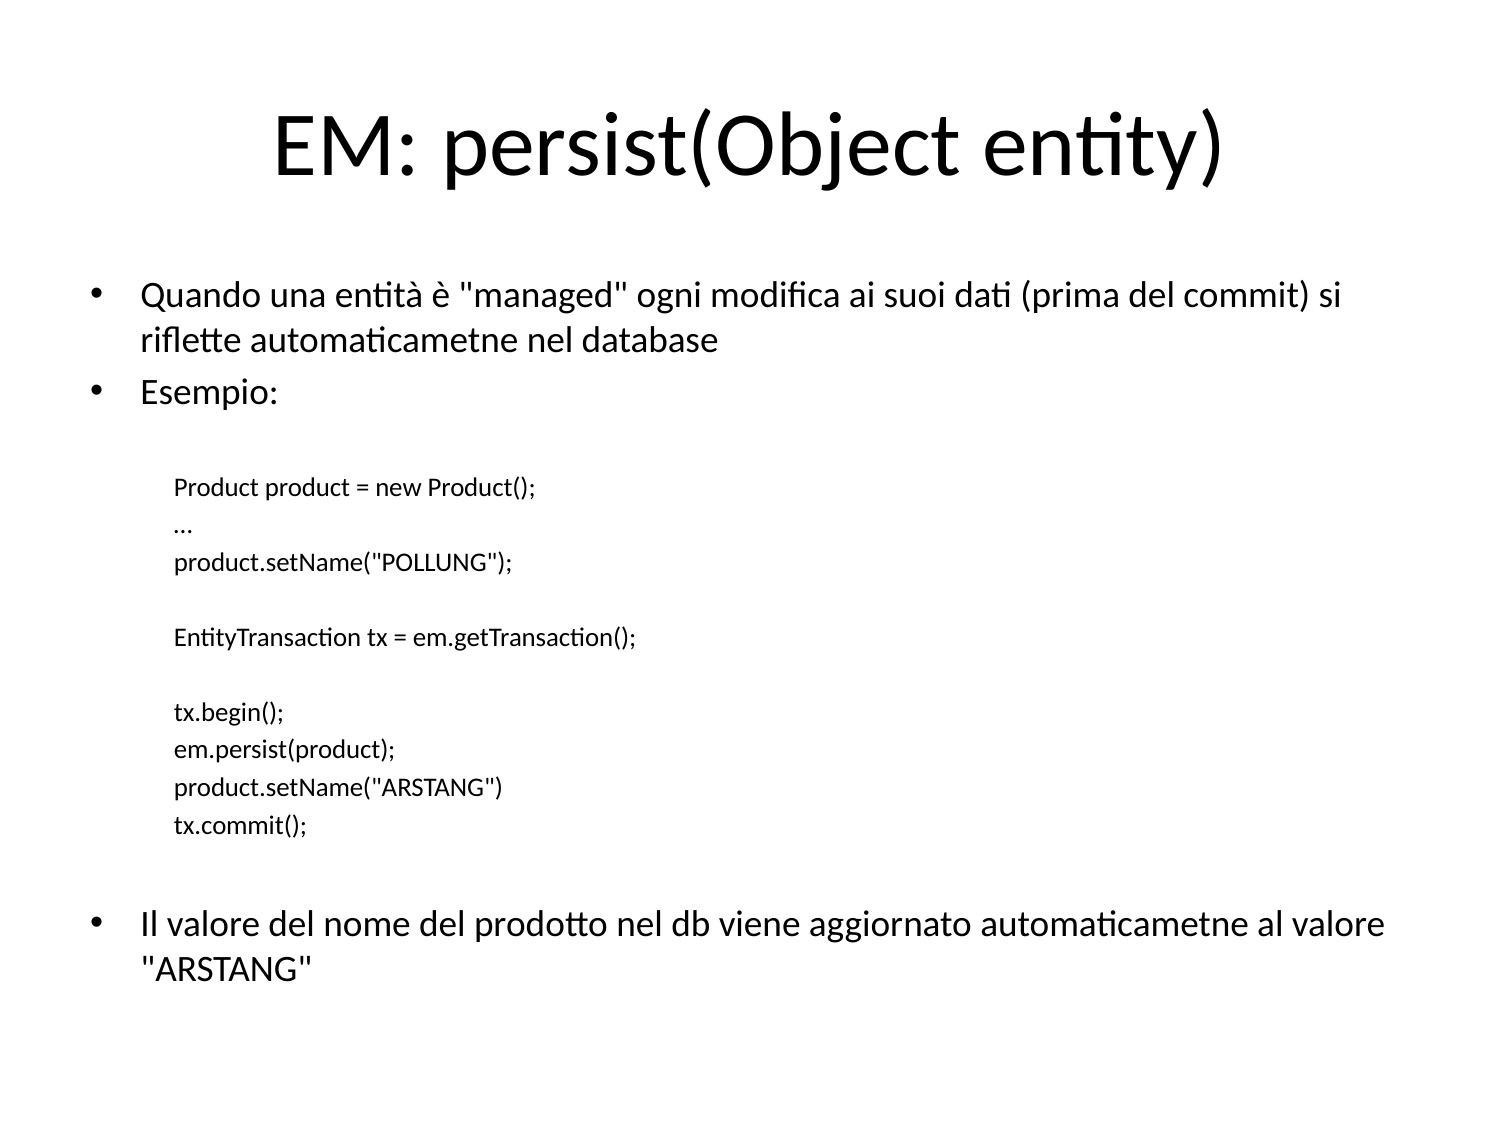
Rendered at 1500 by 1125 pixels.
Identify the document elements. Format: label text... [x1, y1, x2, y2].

title EM: persist(Object entity) [75, 45, 1425, 233]
list Quando una entità è "managed" ogni modifica ai suoi dati (prima del commit) si riflette automaticametne nel database Esempio: Product product = new Product(); … product.setName("POLLUNG"); EntityTransaction tx = em.getTransaction(); tx.begin(); em.persist(product); product.setName("ARSTANG") tx.commit(); Il valore del nome del prodotto nel db viene aggiornato automaticametne al valore "ARSTANG" [75, 262, 1425, 1005]
